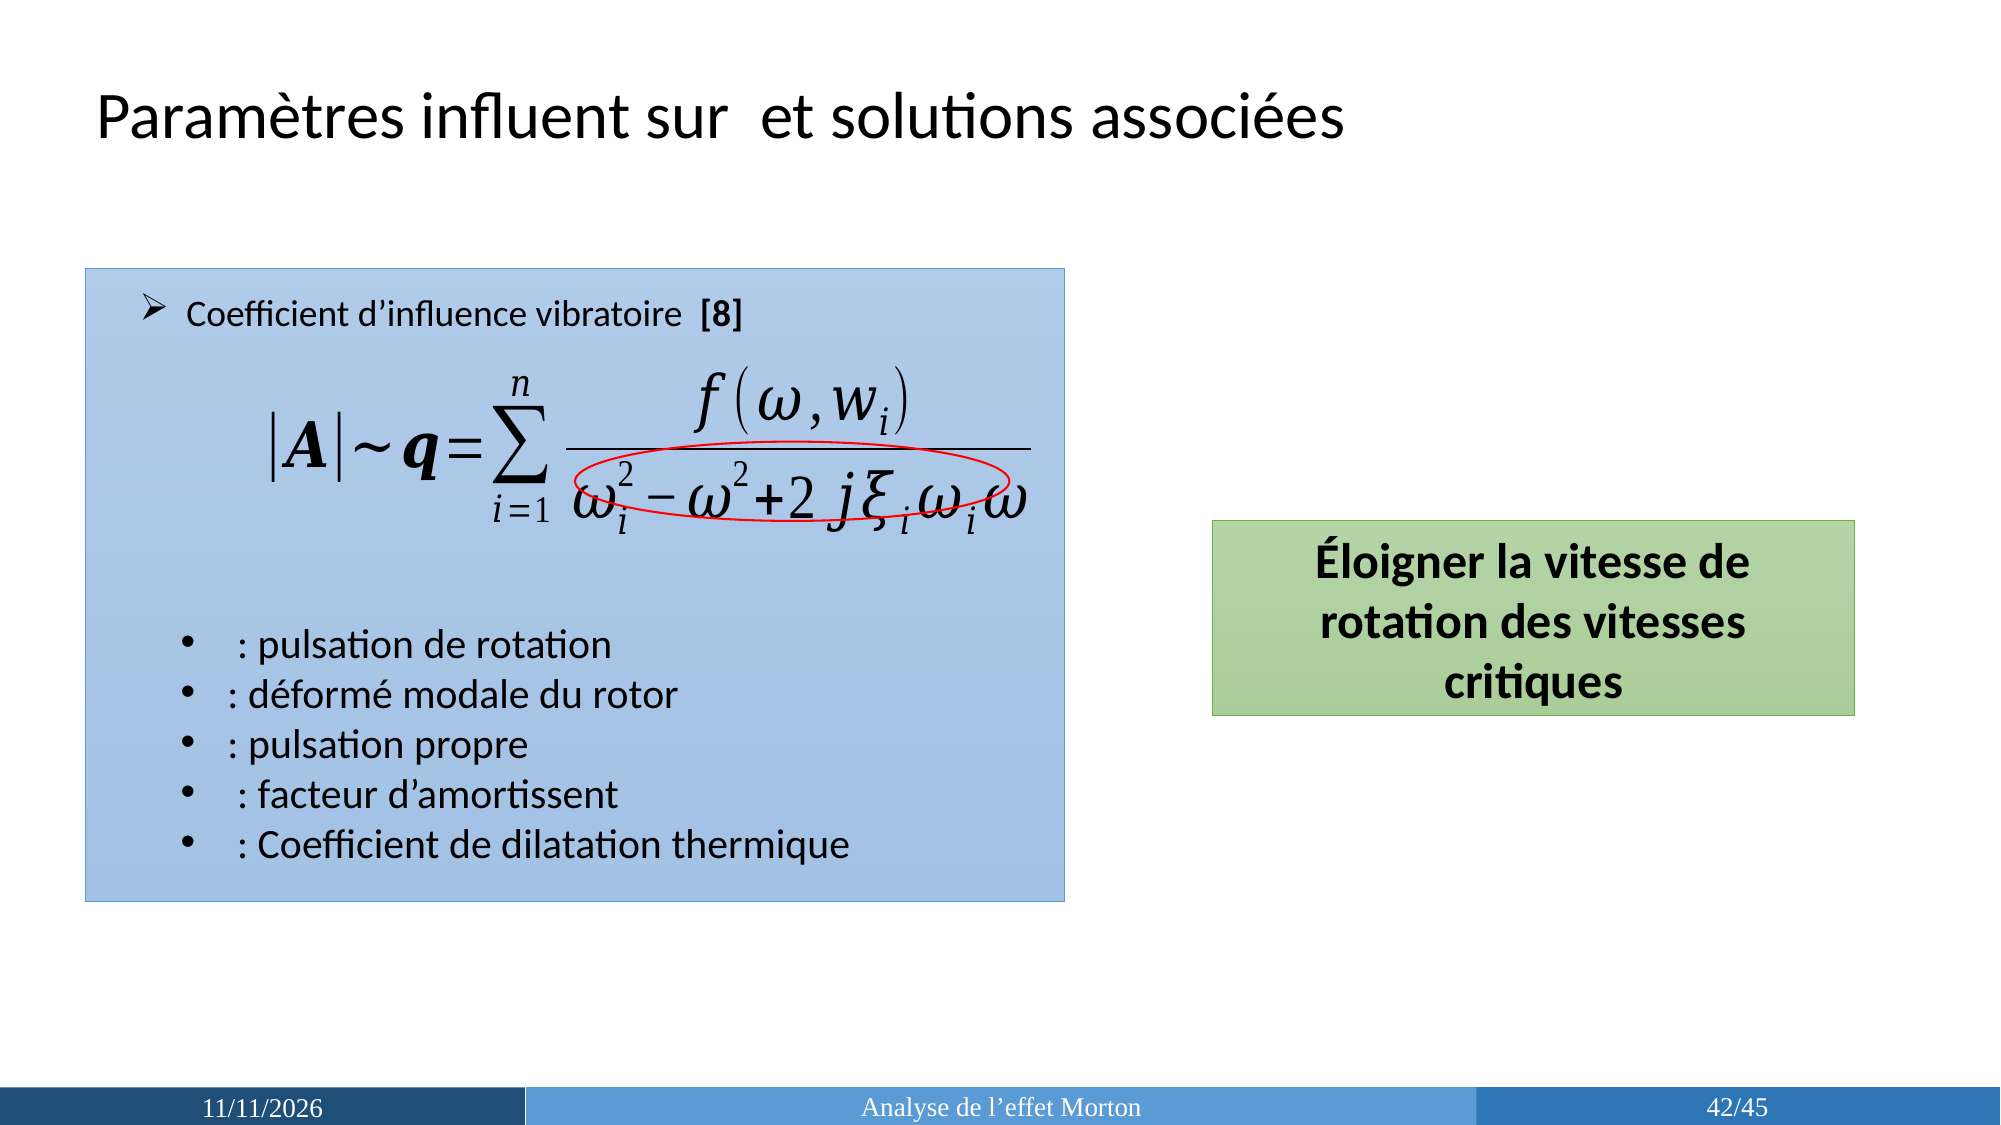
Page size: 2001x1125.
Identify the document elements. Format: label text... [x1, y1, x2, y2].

text_box Éloigner la vitesse de rotation des vitesses critiques [1212, 520, 1855, 716]
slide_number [0, 1087, 525, 1125]
slide_number 42/45 [1477, 1087, 2000, 1125]
footer Analyse de l’effet Morton [526, 1087, 1477, 1125]
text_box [85, 268, 1065, 902]
